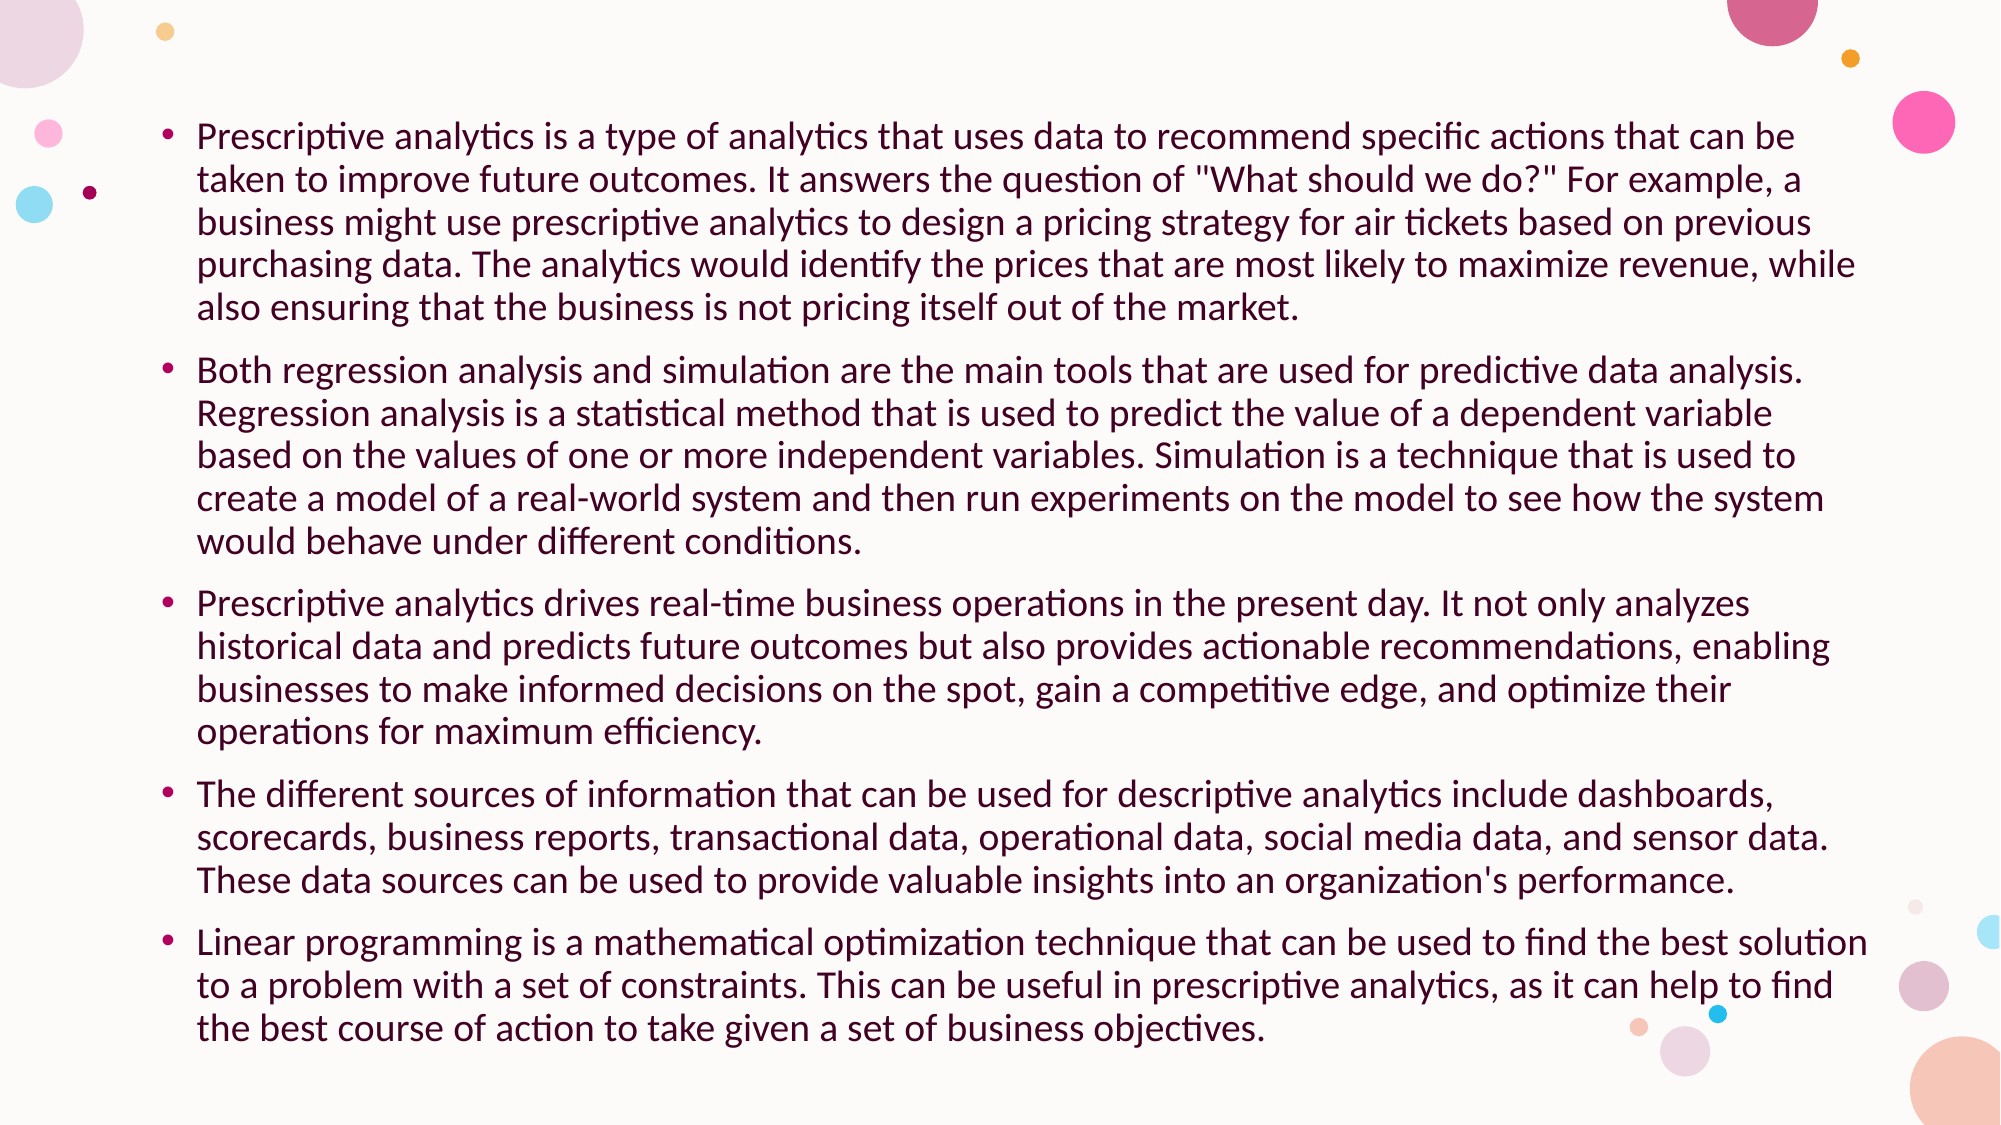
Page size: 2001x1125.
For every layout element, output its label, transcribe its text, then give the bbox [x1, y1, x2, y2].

list Prescriptive analytics is a type of analytics that uses data to recommend specific actions that can be taken to improve future outcomes. It answers the question of "What should we do?" For example, a business might use prescriptive analytics to design a pricing strategy for air tickets based on previous purchasing data. The analytics would identify the prices that are most likely to maximize revenue, while also ensuring that the business is not pricing itself out of the market. Both regression analysis and simulation are the main tools that are used for predictive data analysis. Regression analysis is a statistical method that is used to predict the value of a dependent variable based on the values of one or more independent variables. Simulation is a technique that is used to create a model of a real-world system and then run experiments on the model to see how the system would behave under different conditions. Prescriptive analytics drives real-time business operations in the present day. It not only analyzes historical data and predicts future outcomes but also provides actionable recommendations, enabling businesses to make informed decisions on the spot, gain a competitive edge, and optimize their operations for maximum efficiency. The different sources of information that can be used for descriptive analytics include dashboards, scorecards, business reports, transactional data, operational data, social media data, and sensor data. These data sources can be used to provide valuable insights into an organization's performance. Linear programming is a mathematical optimization technique that can be used to find the best solution to a problem with a set of constraints. This can be useful in prescriptive analytics, as it can help to find the best course of action to take given a set of business objectives. [145, 107, 1895, 1067]
